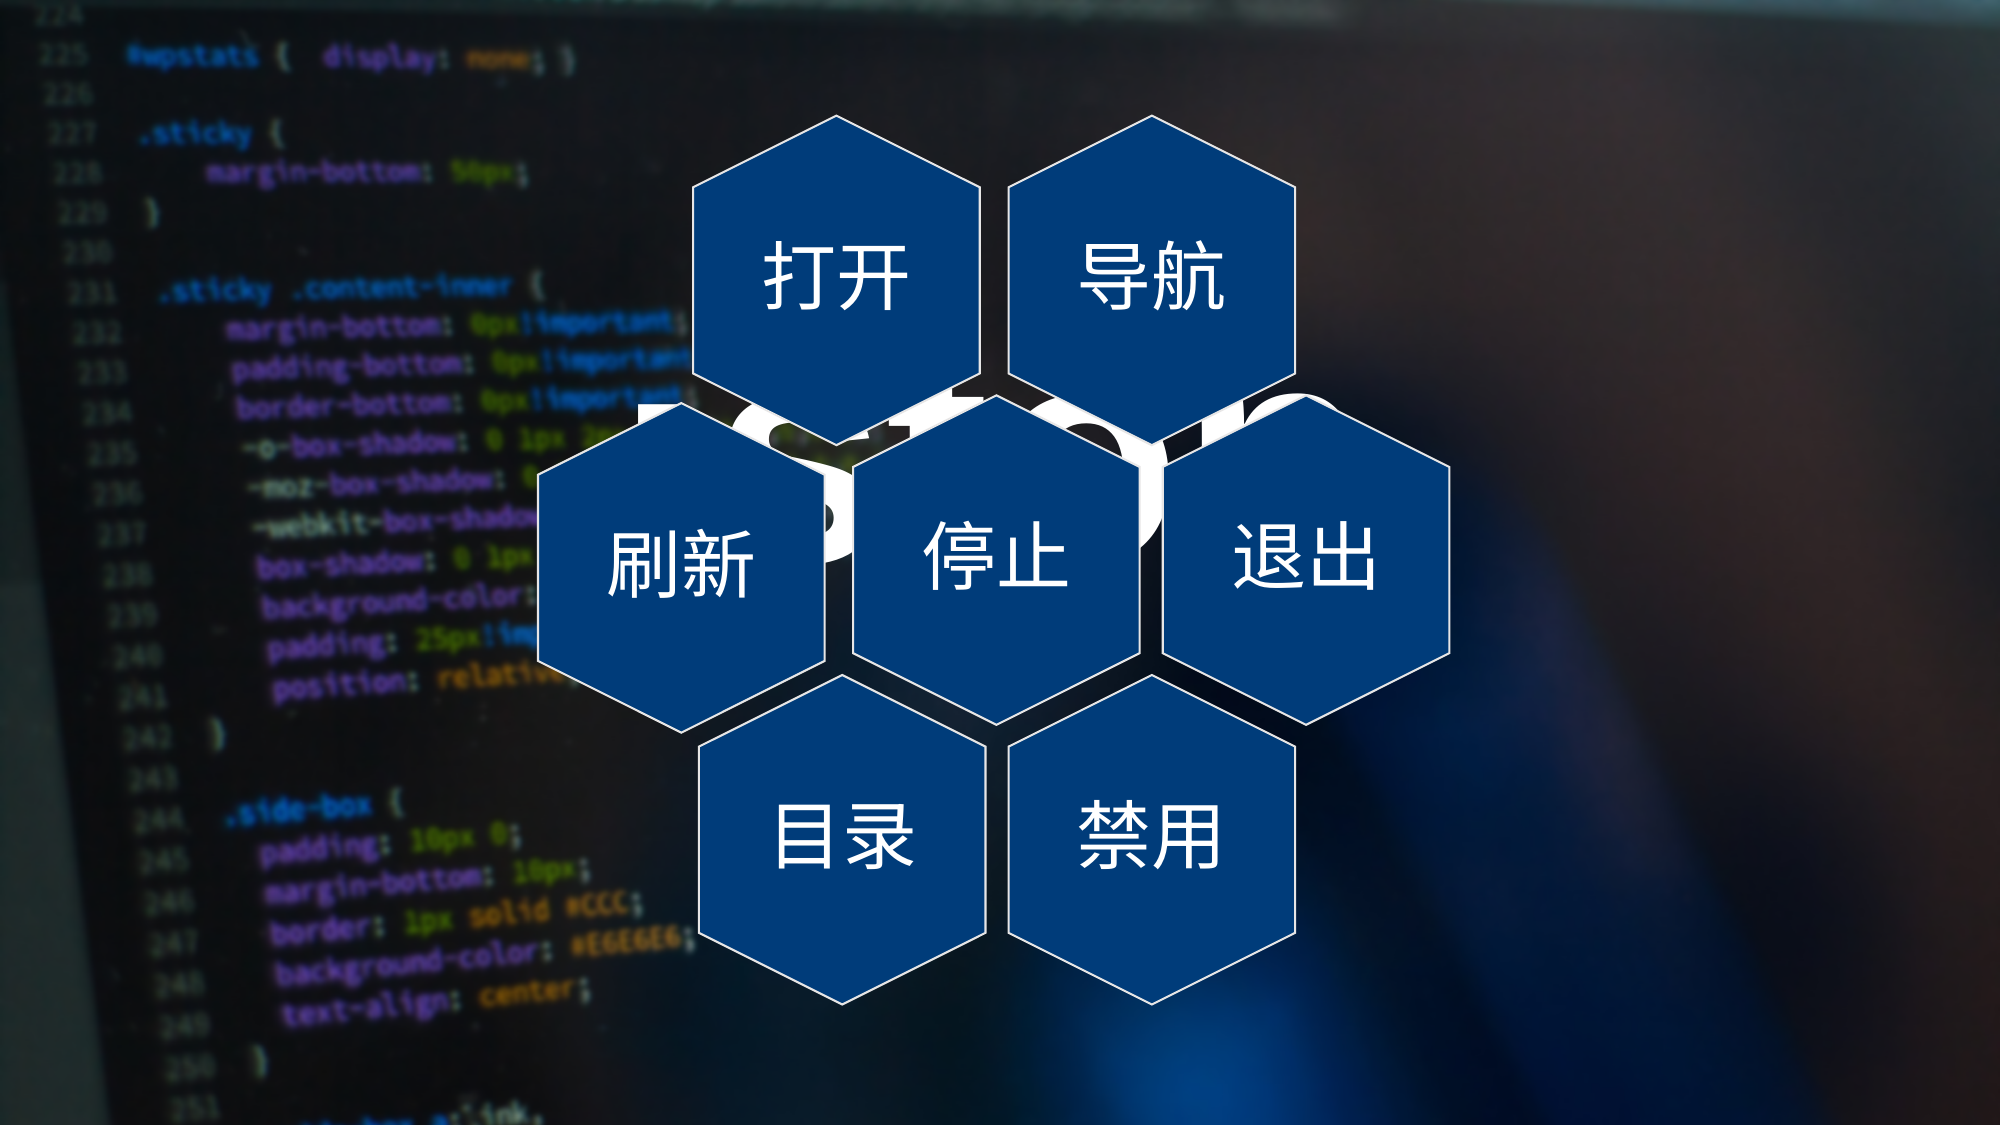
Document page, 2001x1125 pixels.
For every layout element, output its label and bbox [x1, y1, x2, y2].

text_box [692, 115, 980, 446]
picture [0, 0, 2000, 1125]
